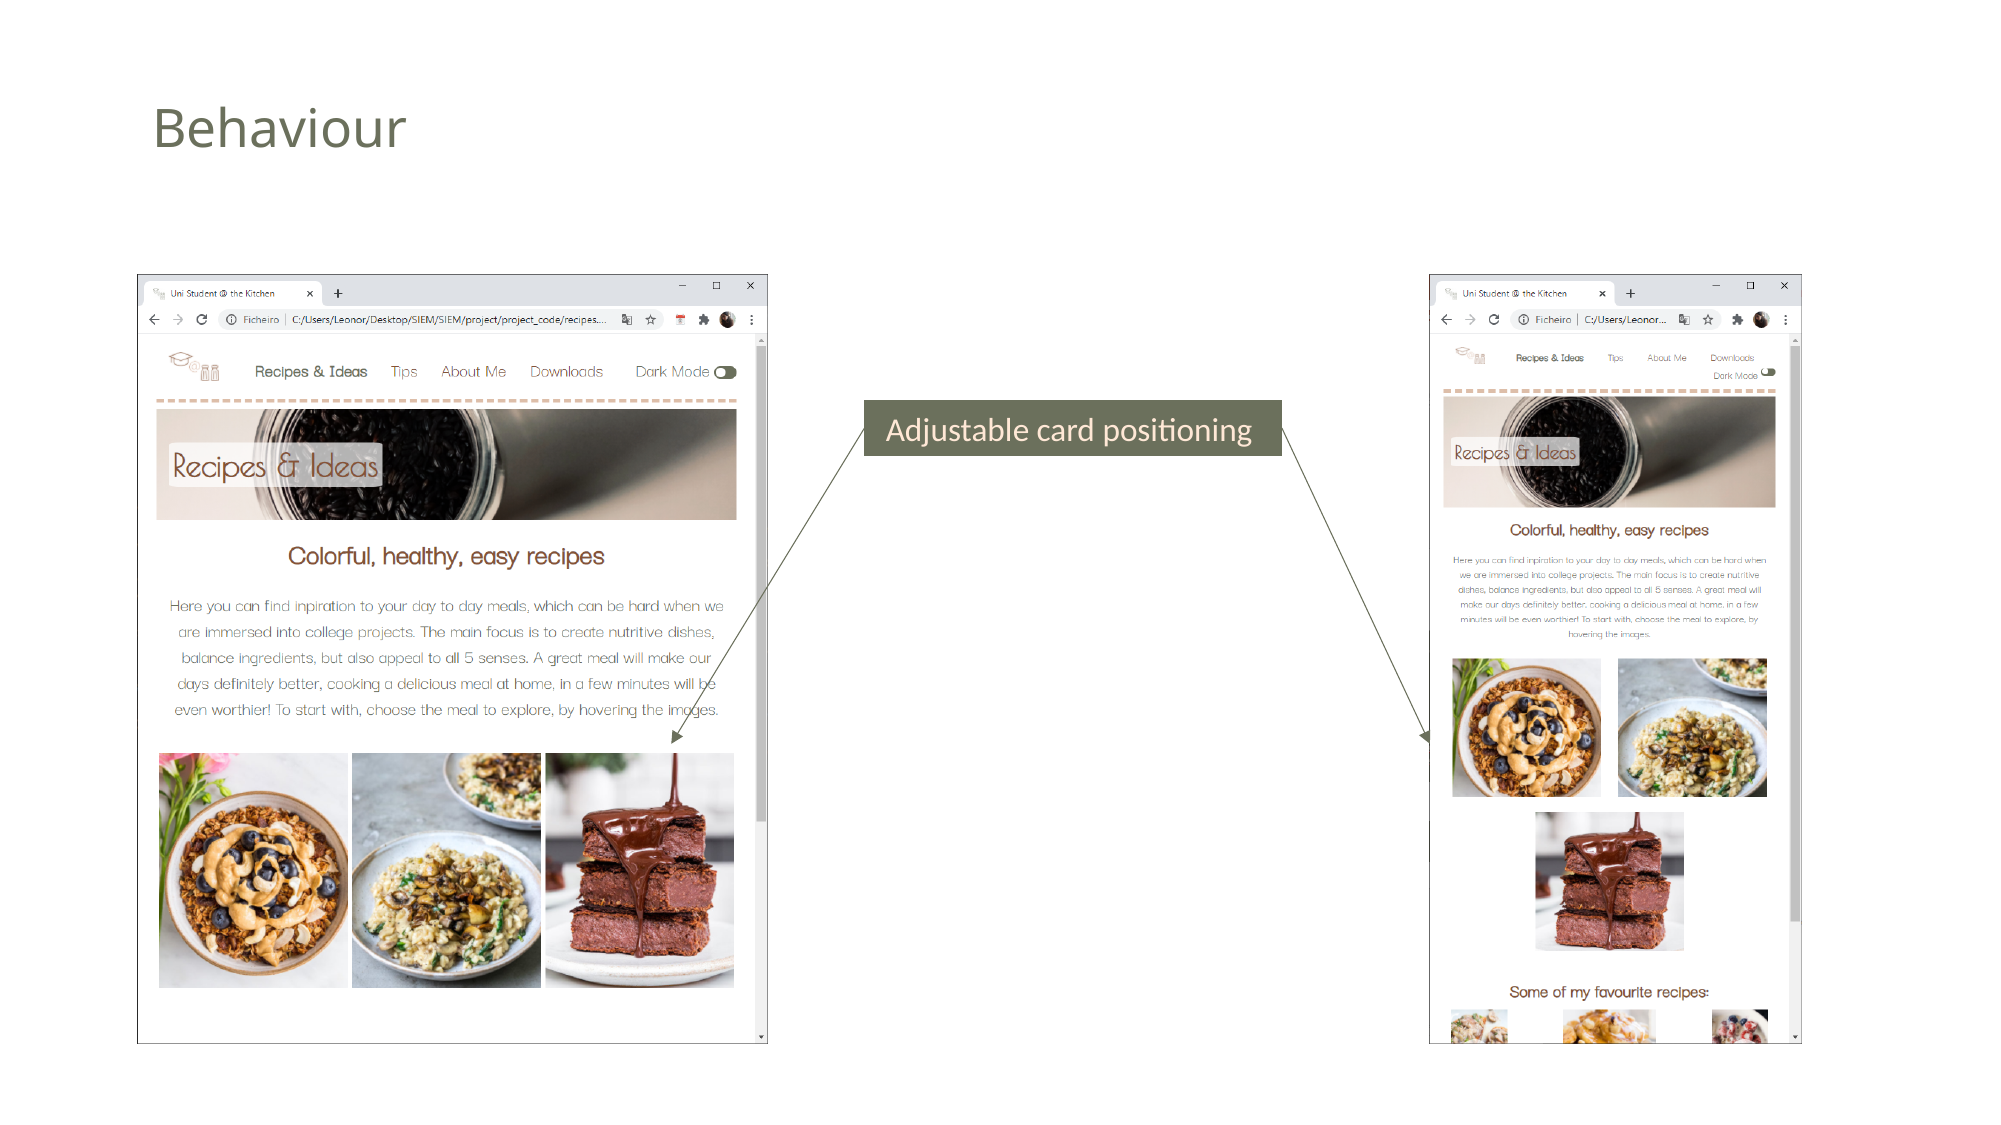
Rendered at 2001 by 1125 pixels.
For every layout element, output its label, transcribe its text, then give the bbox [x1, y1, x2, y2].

text_box Adjustable card positioning [864, 400, 1282, 456]
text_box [671, 428, 865, 744]
title Behaviour [137, 94, 1863, 168]
picture [137, 274, 768, 1044]
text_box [1281, 428, 1430, 744]
picture [1429, 274, 1802, 1044]
